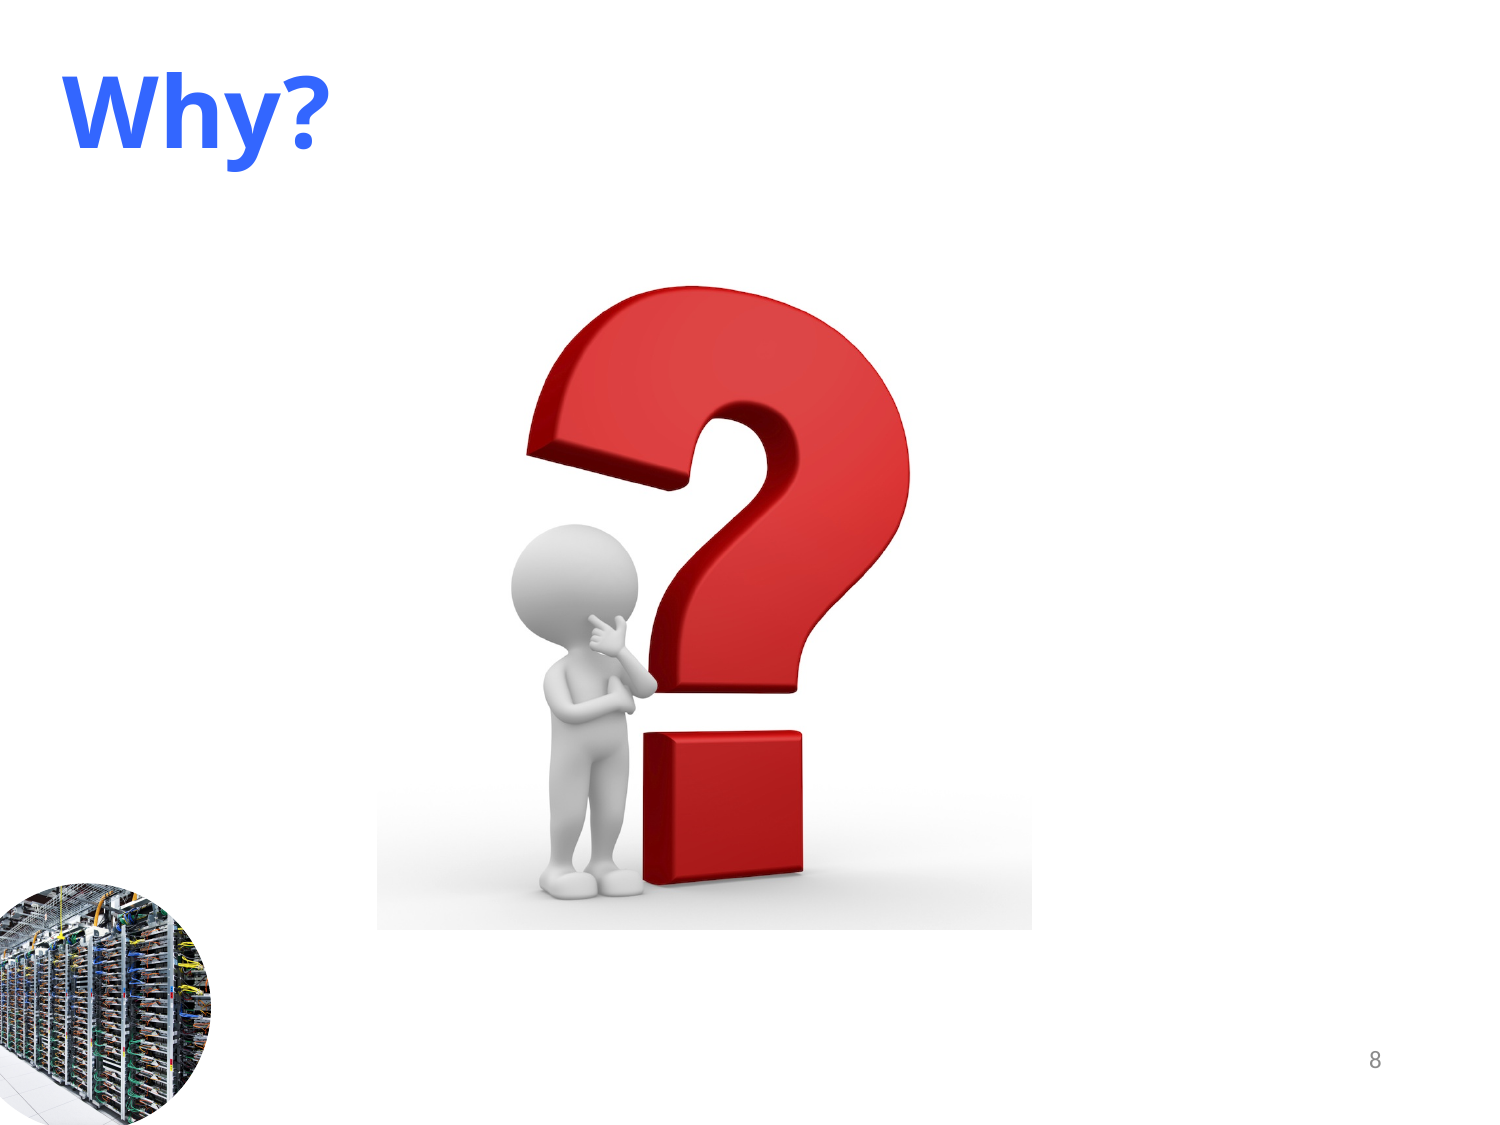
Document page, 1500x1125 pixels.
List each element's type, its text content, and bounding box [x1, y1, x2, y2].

picture [377, 276, 1032, 930]
title Why? [47, 30, 1300, 178]
slide_number 8 [1059, 1028, 1397, 1089]
picture [0, 883, 211, 1125]
